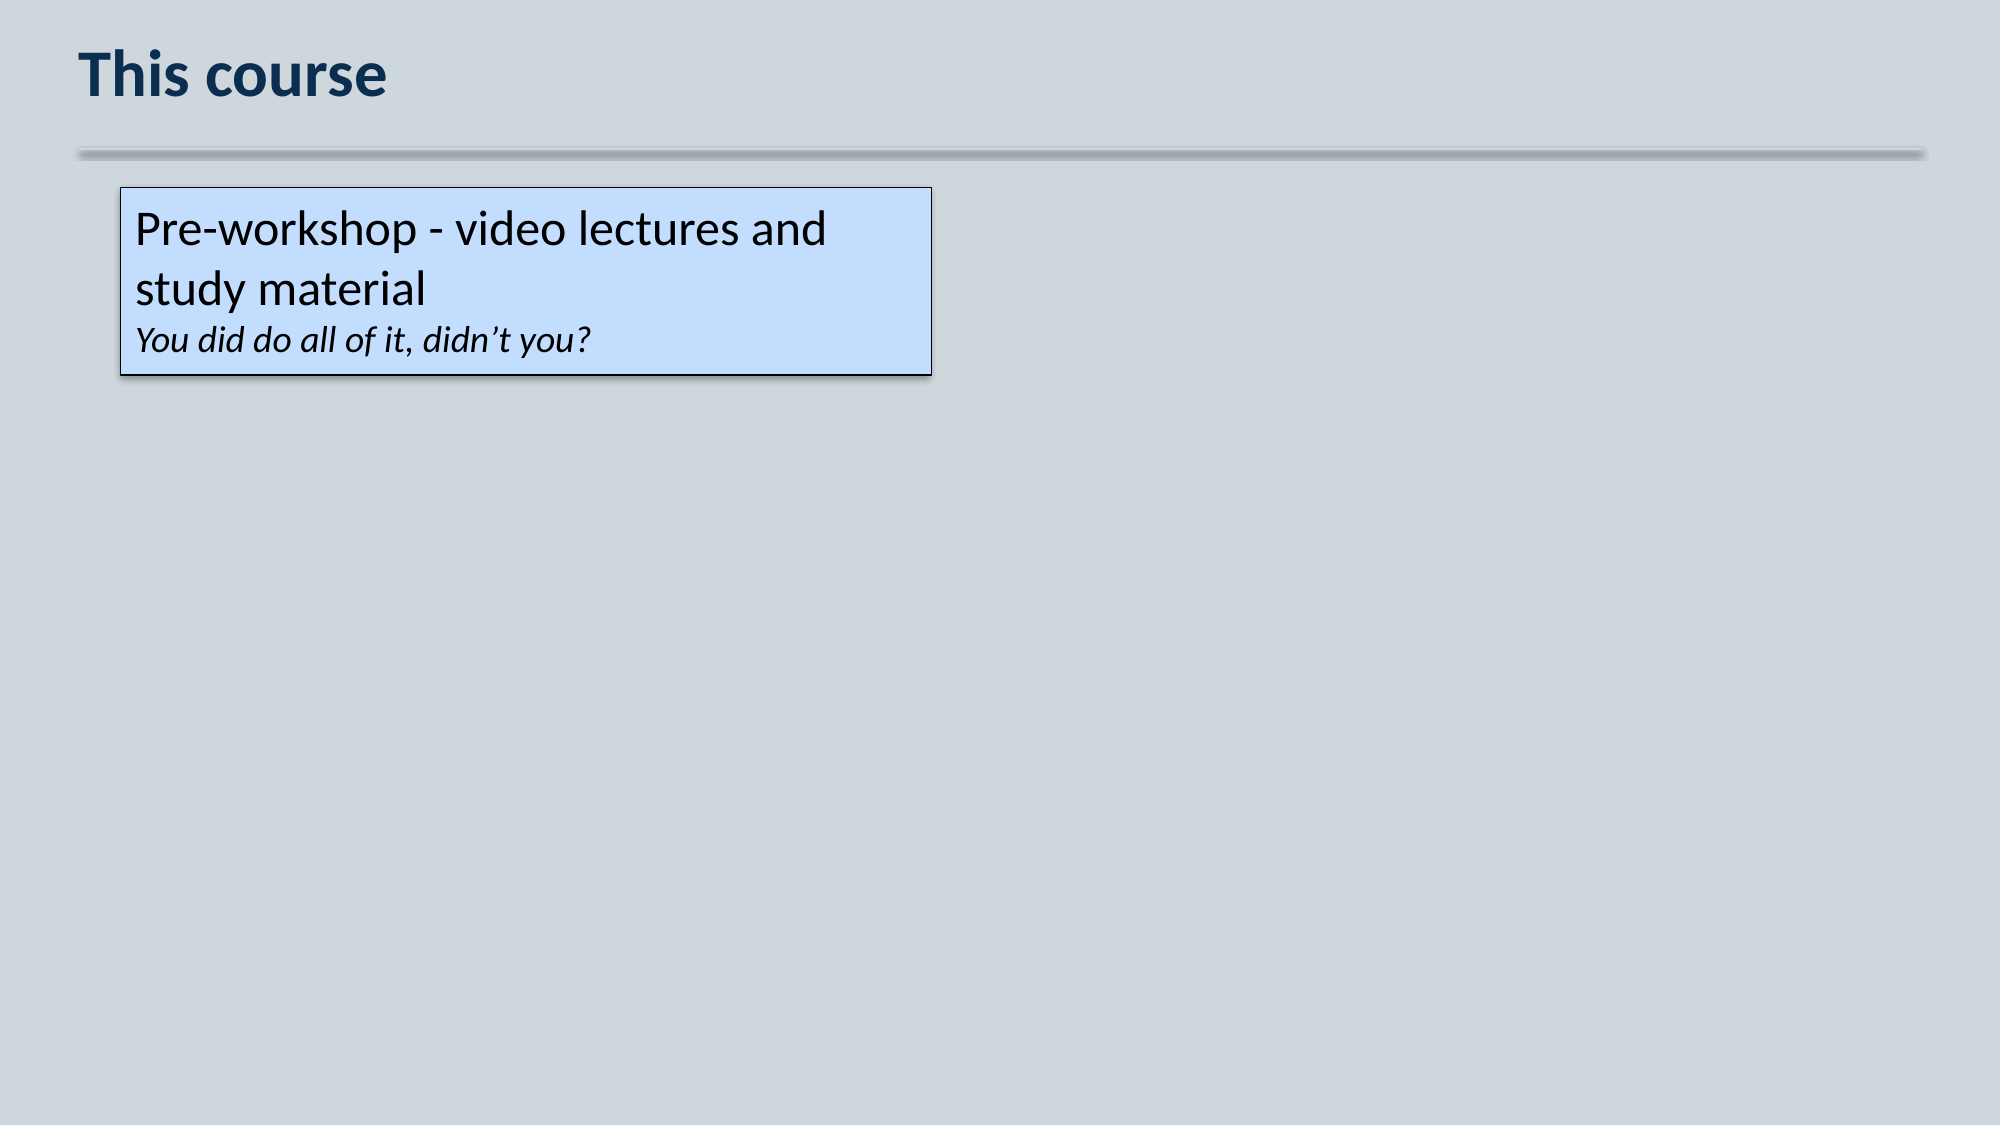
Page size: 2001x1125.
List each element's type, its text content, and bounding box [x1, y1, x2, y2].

title This course [78, 29, 1922, 148]
text_box Pre-workshop - video lectures and study material You did do all of it, didn’t you? [120, 187, 932, 376]
